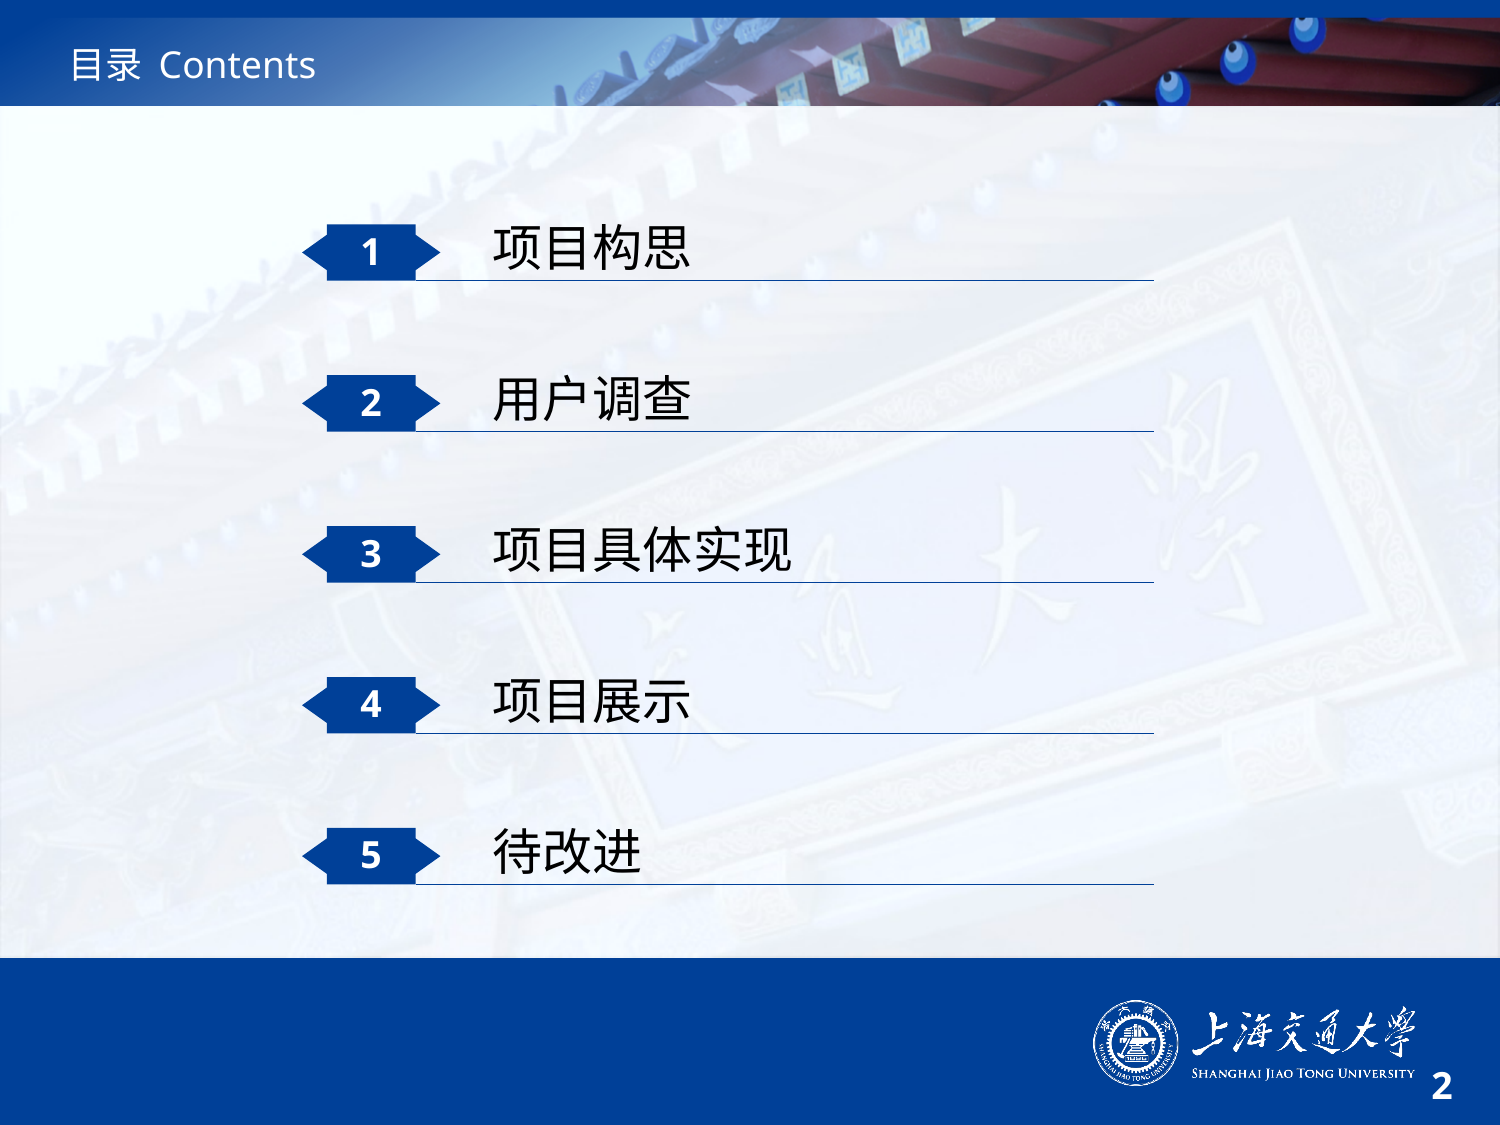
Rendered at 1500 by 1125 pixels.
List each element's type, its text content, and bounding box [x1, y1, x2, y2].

text_box 项目构思 [478, 209, 1198, 284]
text_box 项目具体实现 [478, 510, 1198, 586]
title 目录 Contents [53, 38, 1116, 94]
picture [0, 18, 1500, 958]
text_box 用户调查 [478, 359, 1198, 435]
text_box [302, 666, 441, 740]
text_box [302, 817, 441, 891]
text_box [302, 213, 441, 287]
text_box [302, 515, 441, 589]
text_box 待改进 [478, 812, 1198, 888]
text_box [1416, 1054, 1481, 1120]
picture [1093, 1000, 1415, 1086]
text_box 项目展示 [478, 661, 1198, 737]
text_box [302, 364, 441, 438]
